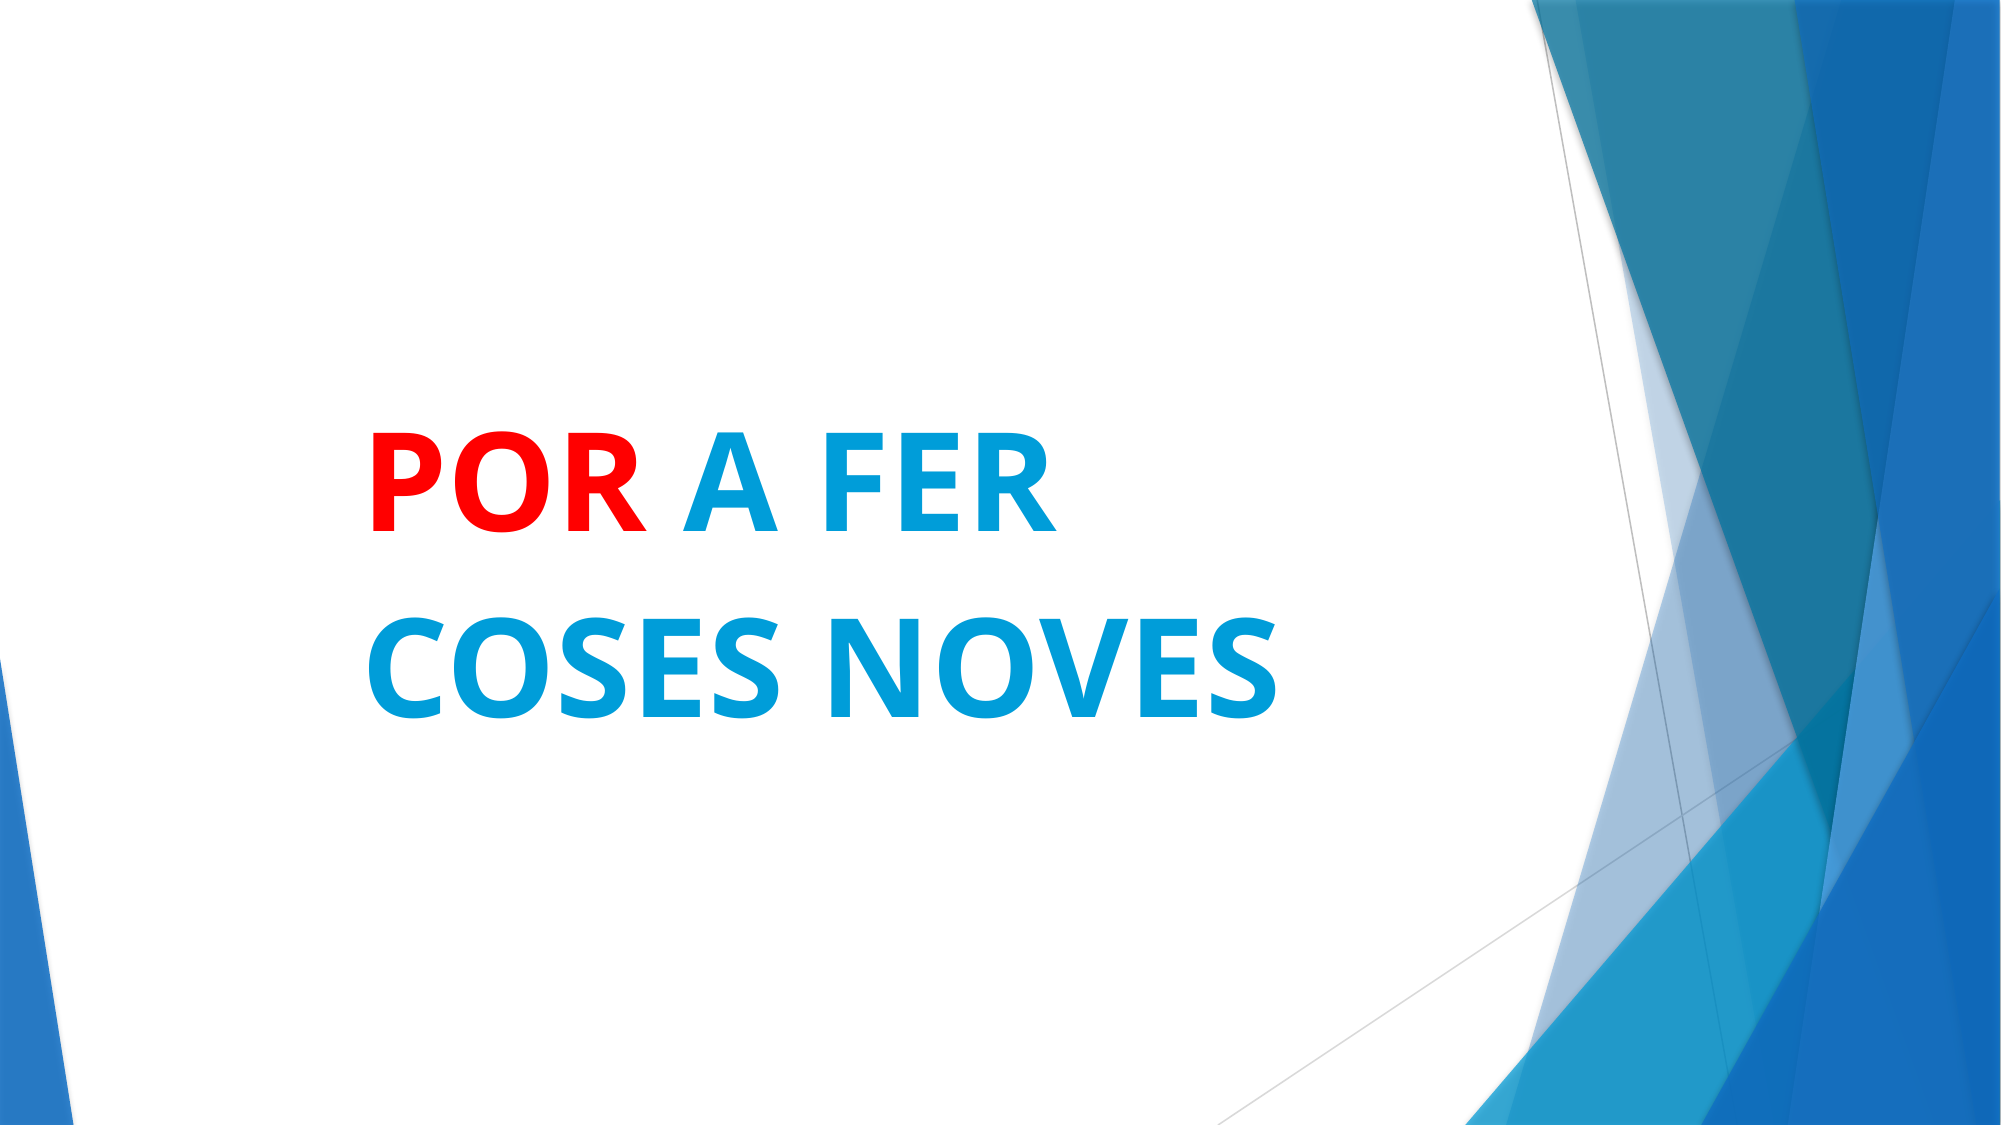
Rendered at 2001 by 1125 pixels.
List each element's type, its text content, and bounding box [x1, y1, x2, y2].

list POR A FER COSES NOVES [346, 349, 1386, 790]
